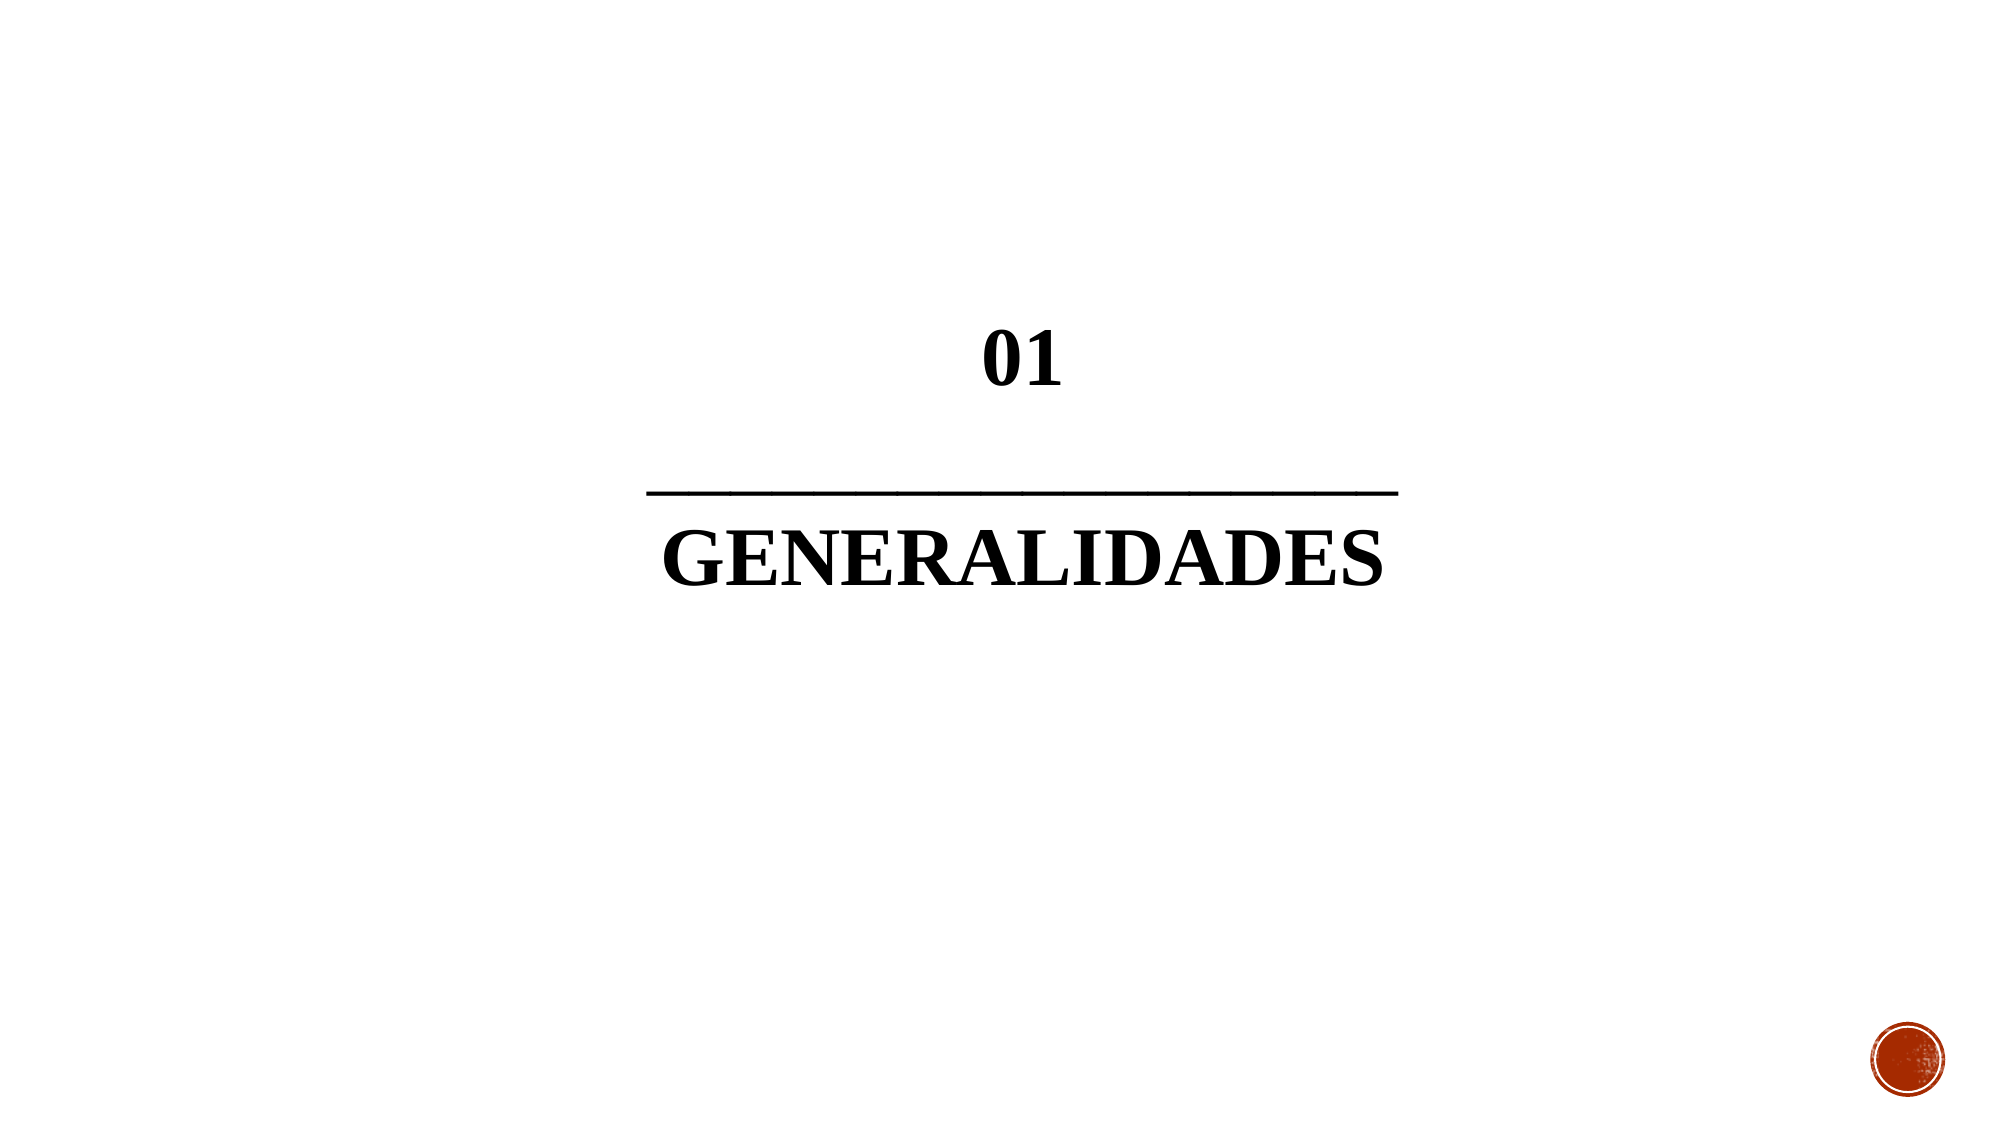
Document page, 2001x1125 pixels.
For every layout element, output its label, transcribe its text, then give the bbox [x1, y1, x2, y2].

text_box 01 __________________ GENERALIDADES [632, 294, 1415, 610]
